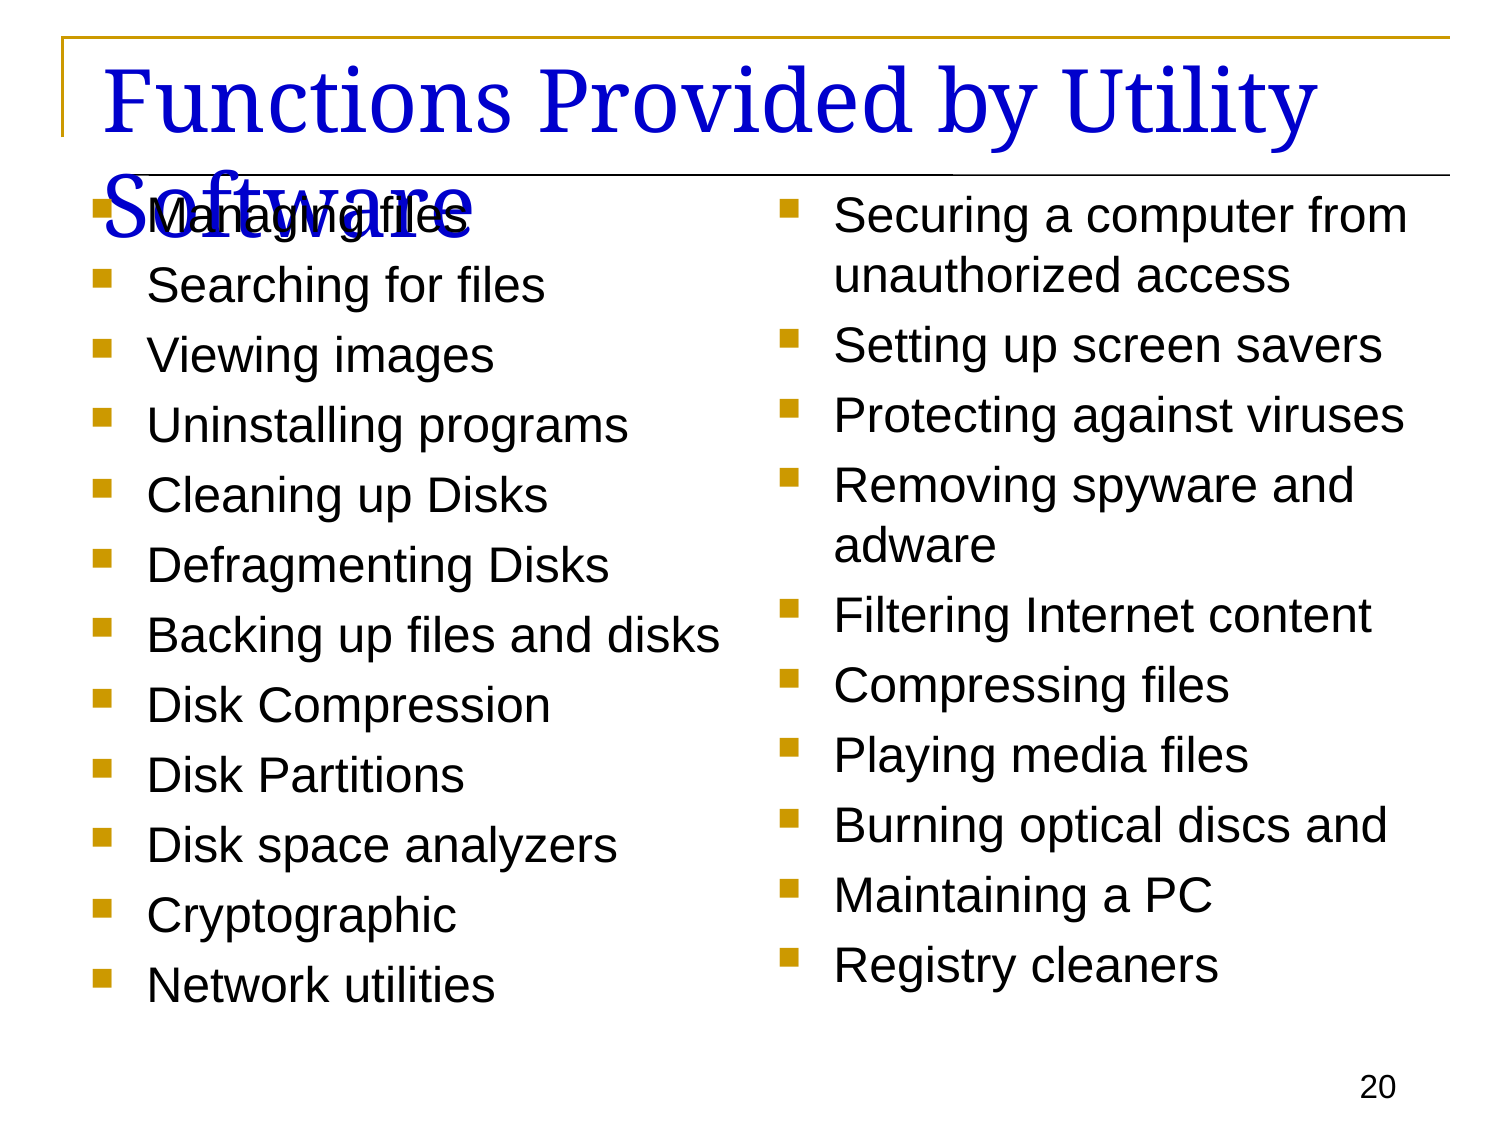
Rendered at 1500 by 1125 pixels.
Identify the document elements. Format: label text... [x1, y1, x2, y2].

list Securing a computer from unauthorized access Setting up screen savers Protecting against viruses Removing spyware and adware Filtering Internet content Compressing files Playing media files Burning optical discs and Maintaining a PC Registry cleaners [761, 174, 1426, 1088]
list Managing files Searching for files Viewing images Uninstalling programs Cleaning up Disks Defragmenting Disks Backing up files and disks Disk Compression Disk Partitions Disk space analyzers Cryptographic Network utilities [74, 174, 738, 1076]
title Functions Provided by Utility Software [87, 37, 1451, 188]
